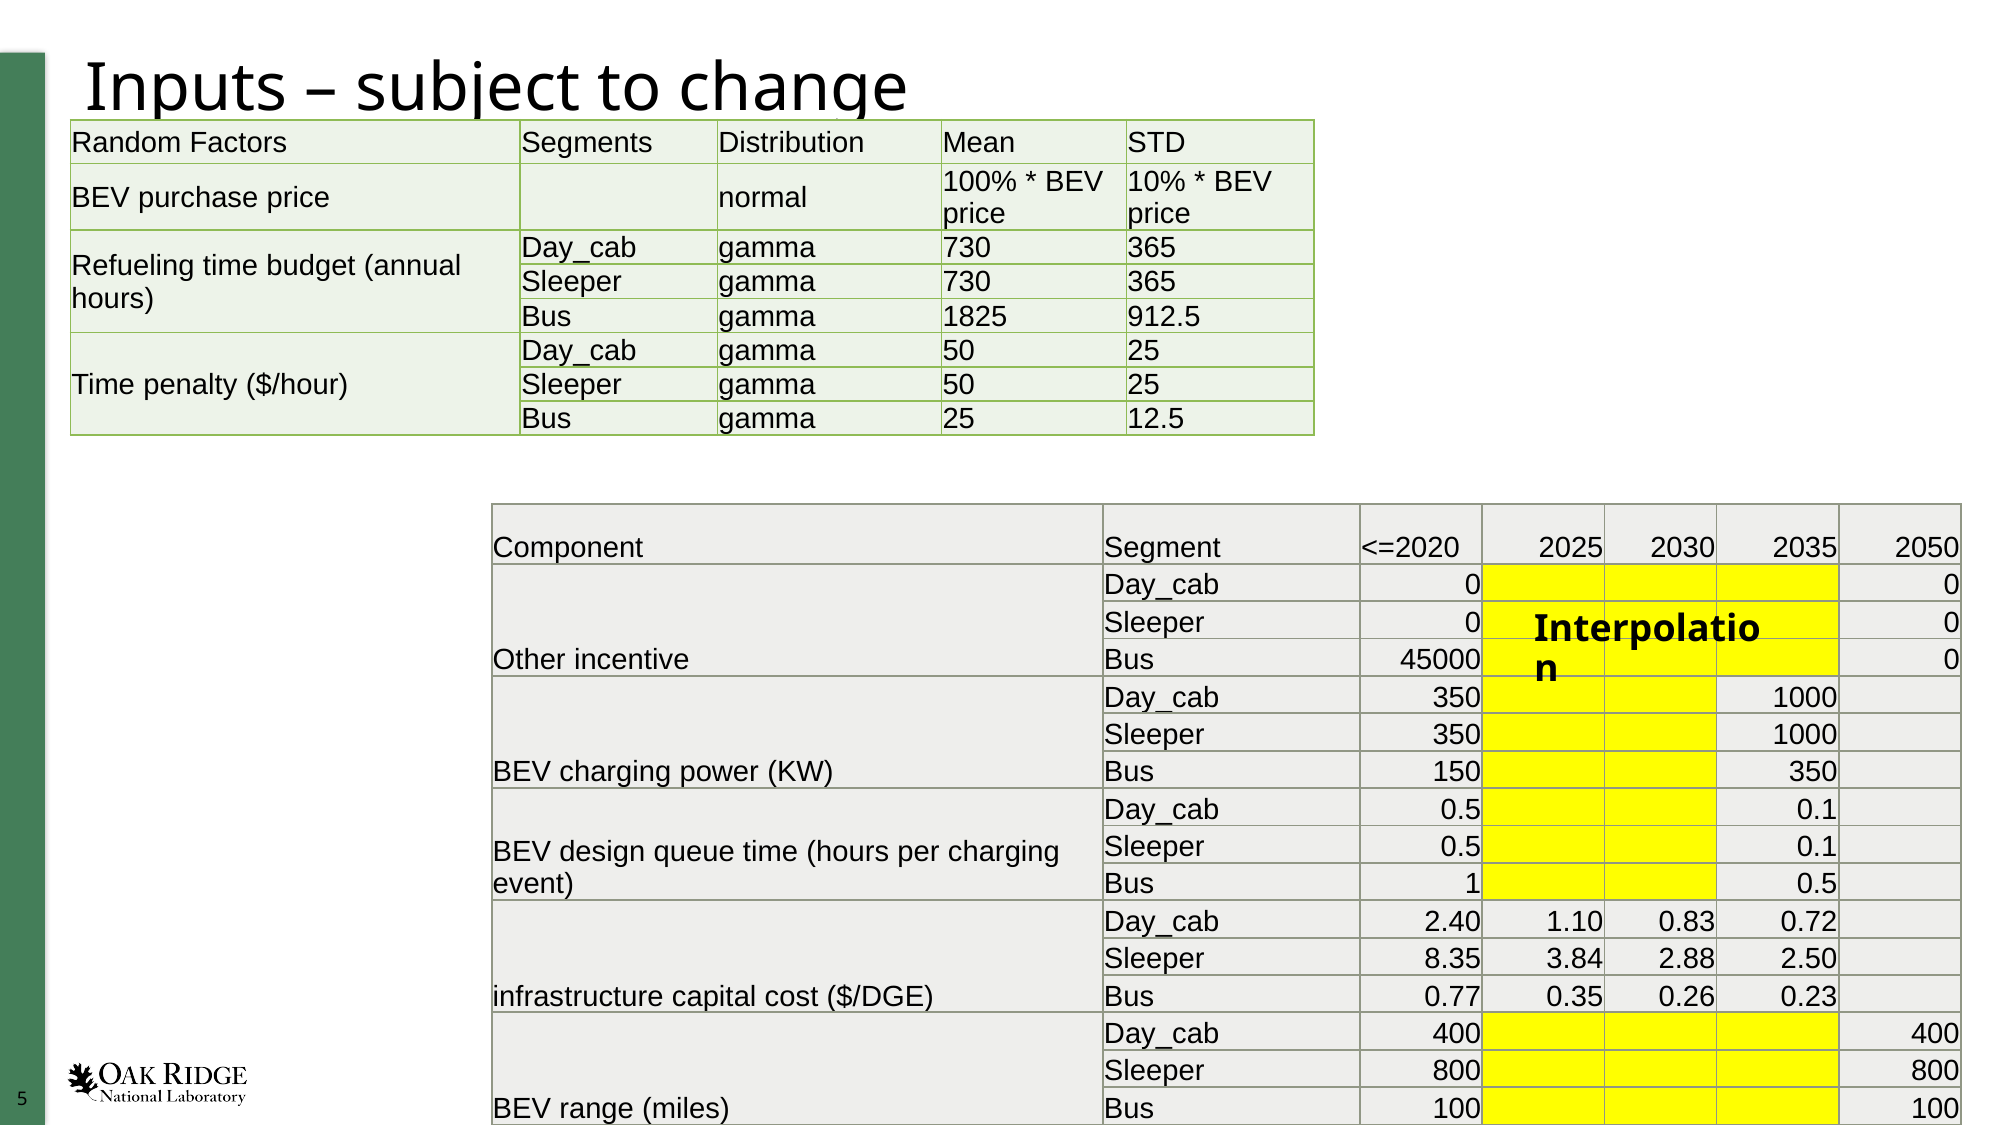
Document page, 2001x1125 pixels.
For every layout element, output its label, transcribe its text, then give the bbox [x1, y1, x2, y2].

table_cell 100 [1840, 1088, 1960, 1124]
table_cell 10% * BEV price [1127, 164, 1313, 229]
table_cell [1605, 714, 1716, 750]
table_cell [1483, 789, 1604, 825]
table_cell Sleeper [521, 265, 717, 298]
table_cell Bus [1104, 864, 1359, 899]
table_cell [1790, 639, 1838, 675]
table_cell gamma [718, 265, 941, 298]
table_cell [1840, 677, 1960, 712]
table_cell [1840, 789, 1960, 825]
table_cell 400 [1840, 1013, 1960, 1049]
table_cell [1605, 864, 1716, 899]
table_cell [1483, 565, 1604, 600]
table_cell infrastructure capital cost ($/DGE) [493, 901, 1102, 1011]
table_cell gamma [718, 368, 941, 400]
table_cell gamma [718, 333, 941, 366]
table_cell [1483, 1013, 1604, 1049]
table_cell 0 [1840, 602, 1960, 638]
table_cell BEV charging power (KW) [493, 677, 1102, 787]
table_cell 0.23 [1717, 976, 1838, 1011]
table_cell Sleeper [1104, 826, 1359, 862]
table_cell 100% * BEV price [942, 164, 1126, 229]
table_cell 1 [1361, 864, 1481, 899]
table_cell [1605, 752, 1716, 787]
table_cell Refueling time budget (annual hours) [71, 231, 519, 332]
table_cell 3.84 [1483, 939, 1604, 974]
table_cell 365 [1127, 265, 1313, 298]
table_cell 350 [1361, 677, 1481, 712]
table_cell 50 [942, 333, 1126, 366]
table_header 2025 [1483, 505, 1604, 563]
table_cell [1605, 1051, 1716, 1086]
table_cell Sleeper [1104, 939, 1359, 974]
table_header 2030 [1605, 505, 1716, 563]
table_cell [1483, 1088, 1604, 1124]
table_cell 25 [1127, 333, 1313, 366]
table_cell [1483, 714, 1604, 750]
table_cell 100 [1361, 1088, 1481, 1124]
table_cell [1605, 1088, 1716, 1124]
table_header STD [1127, 121, 1313, 163]
title Inputs – subject to change [70, 44, 1946, 134]
table_cell BEV design queue time (hours per charging event) [493, 789, 1102, 899]
table_cell 800 [1840, 1051, 1960, 1086]
table_cell [1840, 864, 1960, 899]
table_cell 0.5 [1717, 864, 1838, 899]
table_cell 0.5 [1361, 789, 1481, 825]
table_header Segments [521, 121, 717, 163]
table_cell Day_cab [1104, 1013, 1359, 1049]
table_cell 0 [1840, 565, 1960, 600]
table_header Distribution [718, 121, 941, 163]
table_cell 2.50 [1717, 939, 1838, 974]
picture [67, 1062, 247, 1106]
table_cell 350 [1717, 752, 1838, 787]
table_cell 730 [942, 265, 1126, 298]
table_cell [1605, 565, 1716, 600]
table_cell 2.40 [1361, 901, 1481, 937]
table_cell [1840, 826, 1960, 862]
table_cell [1605, 826, 1716, 862]
table_cell BEV range (miles) [493, 1013, 1102, 1124]
table_cell [521, 164, 717, 229]
table_cell 1.10 [1483, 901, 1604, 937]
table_cell [1483, 752, 1604, 787]
table_cell Other incentive [493, 565, 1102, 675]
table_cell normal [718, 164, 941, 229]
table_cell [1790, 602, 1838, 638]
table_cell 400 [1361, 1013, 1481, 1049]
table_cell 0 [1361, 565, 1481, 600]
table_cell [1605, 789, 1716, 825]
table_cell Bus [1104, 976, 1359, 1011]
table_cell 0 [1840, 639, 1960, 675]
table_header Component [493, 505, 1102, 563]
table_cell [1483, 864, 1604, 899]
table_cell Time penalty ($/hour) [71, 333, 519, 434]
table_cell Bus [1104, 752, 1359, 787]
table_cell Day_cab [521, 333, 717, 366]
table_cell Day_cab [1104, 677, 1359, 712]
table_cell Day_cab [1104, 565, 1359, 600]
table_cell [1840, 752, 1960, 787]
table_cell [1717, 1013, 1838, 1049]
table_cell gamma [718, 231, 941, 263]
table_cell 730 [942, 231, 1126, 263]
table_cell [1605, 697, 1716, 712]
table_cell [1483, 826, 1604, 862]
table_cell Sleeper [1104, 714, 1359, 750]
table_header Random Factors [71, 121, 519, 163]
table_header 2035 [1717, 505, 1838, 563]
table_cell [1483, 677, 1604, 712]
table_cell 150 [1361, 752, 1481, 787]
table_cell [1840, 939, 1960, 974]
table_cell Sleeper [1104, 1051, 1359, 1086]
table_cell 45000 [1361, 639, 1481, 675]
table_cell [1840, 901, 1960, 937]
table_cell Day_cab [521, 231, 717, 263]
table_cell 1000 [1717, 714, 1838, 750]
table_cell 25 [942, 402, 1126, 434]
text_box Interpolation [1519, 601, 1790, 697]
table_header 2050 [1840, 505, 1960, 563]
table_cell [1483, 639, 1519, 675]
table_cell 12.5 [1127, 402, 1313, 434]
table_cell 1000 [1717, 677, 1838, 712]
table_cell [1483, 602, 1519, 638]
table_header Mean [942, 121, 1126, 163]
table_cell [1840, 714, 1960, 750]
table_cell 912.5 [1127, 299, 1313, 332]
table_cell Sleeper [1104, 602, 1359, 638]
table_cell Bus [521, 402, 717, 434]
table_cell Bus [1104, 1088, 1359, 1124]
table_cell 1825 [942, 299, 1126, 332]
table_cell 25 [1127, 368, 1313, 400]
table_cell [1717, 565, 1838, 600]
table_cell 350 [1361, 714, 1481, 750]
table_cell gamma [718, 402, 941, 434]
table_cell 0.1 [1717, 789, 1838, 825]
table_cell 365 [1127, 231, 1313, 263]
table_cell Bus [1104, 639, 1359, 675]
table_cell [1605, 1013, 1716, 1049]
table_cell Sleeper [521, 368, 717, 400]
table_cell 0.72 [1717, 901, 1838, 937]
table_cell Day_cab [1104, 901, 1359, 937]
table_cell 8.35 [1361, 939, 1481, 974]
table_cell BEV purchase price [71, 164, 519, 229]
table_cell 2.88 [1605, 939, 1716, 974]
table_cell 0 [1361, 602, 1481, 638]
table_cell 0.1 [1717, 826, 1838, 862]
table_cell [1717, 1088, 1838, 1124]
table_cell gamma [718, 299, 941, 332]
table_cell 0.35 [1483, 976, 1604, 1011]
table_cell Bus [521, 299, 717, 332]
table_cell 0.83 [1605, 901, 1716, 937]
table_cell [1483, 1051, 1604, 1086]
table_cell [1717, 1051, 1838, 1086]
table_cell 0.26 [1605, 976, 1716, 1011]
table_header <=2020 [1361, 505, 1481, 563]
table_cell 0.77 [1361, 976, 1481, 1011]
table_cell 0.5 [1361, 826, 1481, 862]
table_header Segment [1104, 505, 1359, 563]
table_cell 50 [942, 368, 1126, 400]
table_cell [1840, 976, 1960, 1011]
table_cell Day_cab [1104, 789, 1359, 825]
table_cell 800 [1361, 1051, 1481, 1086]
